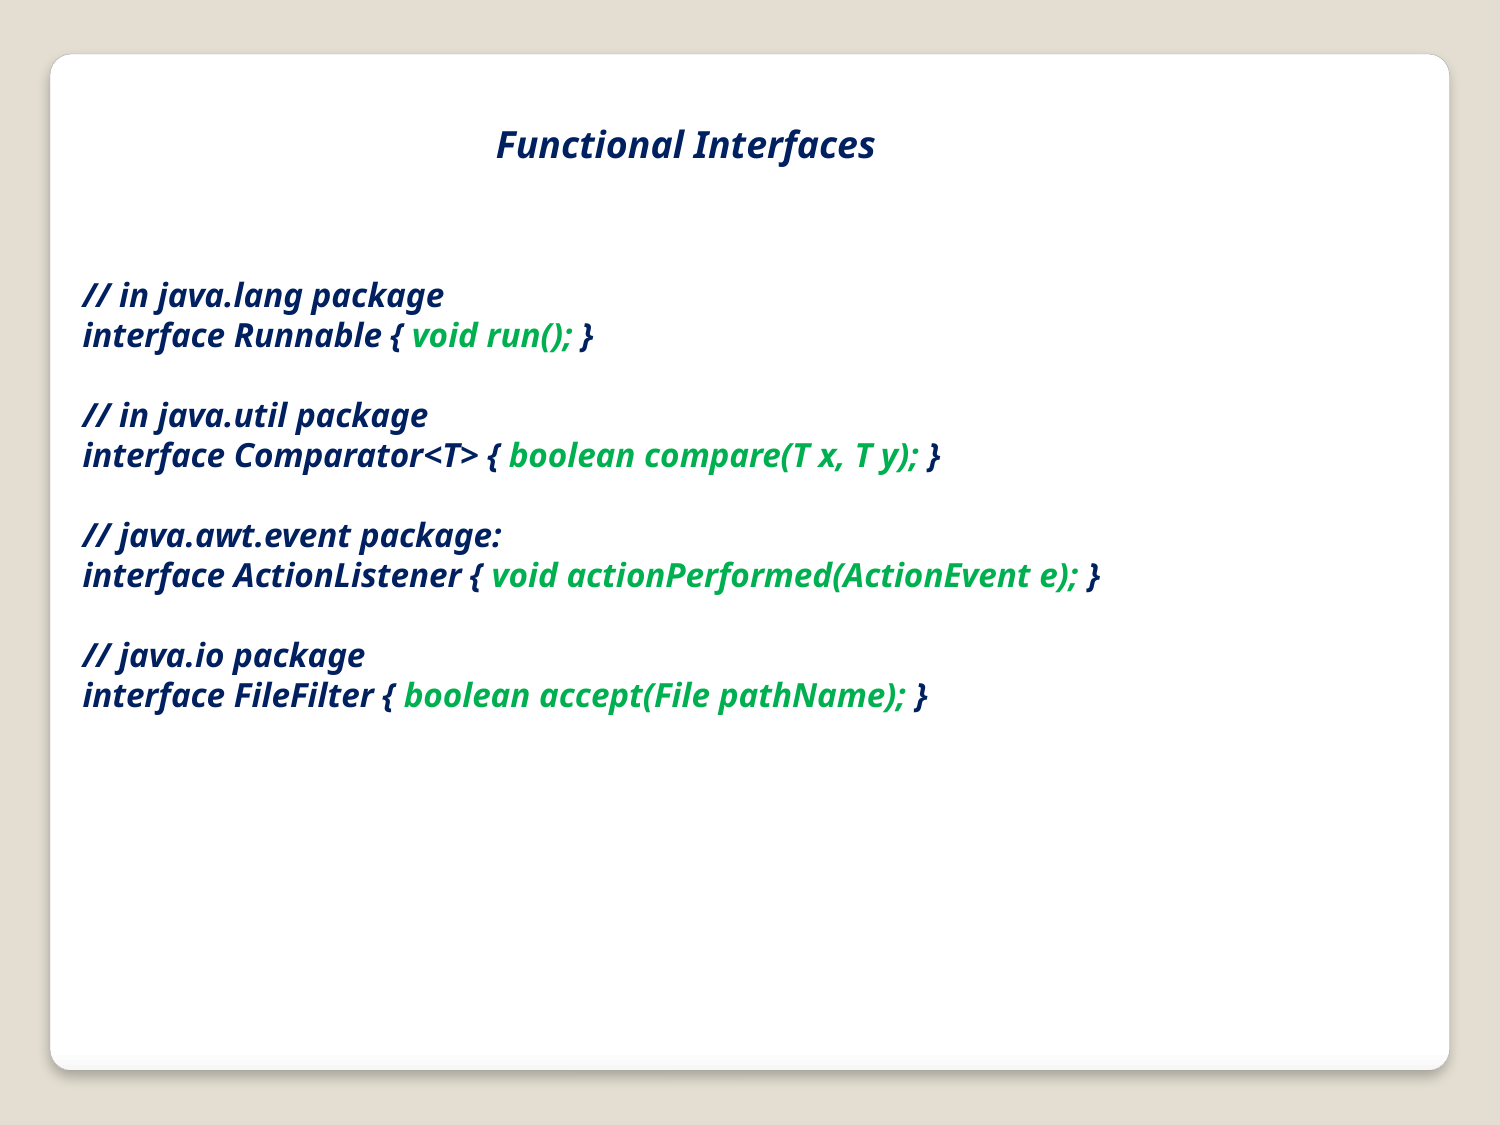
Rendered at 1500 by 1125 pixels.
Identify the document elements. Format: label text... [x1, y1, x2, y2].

text_box Functional Interfaces [481, 113, 892, 174]
text_box // in java.lang package interface Runnable { void run(); } // in java.util package interface Comparator<T> { boolean compare(T x, T y); } // java.awt.event package: interface ActionListener { void actionPerformed(ActionEvent e); } // java.io package interface FileFilter { boolean accept(File pathName); } [67, 267, 1353, 721]
